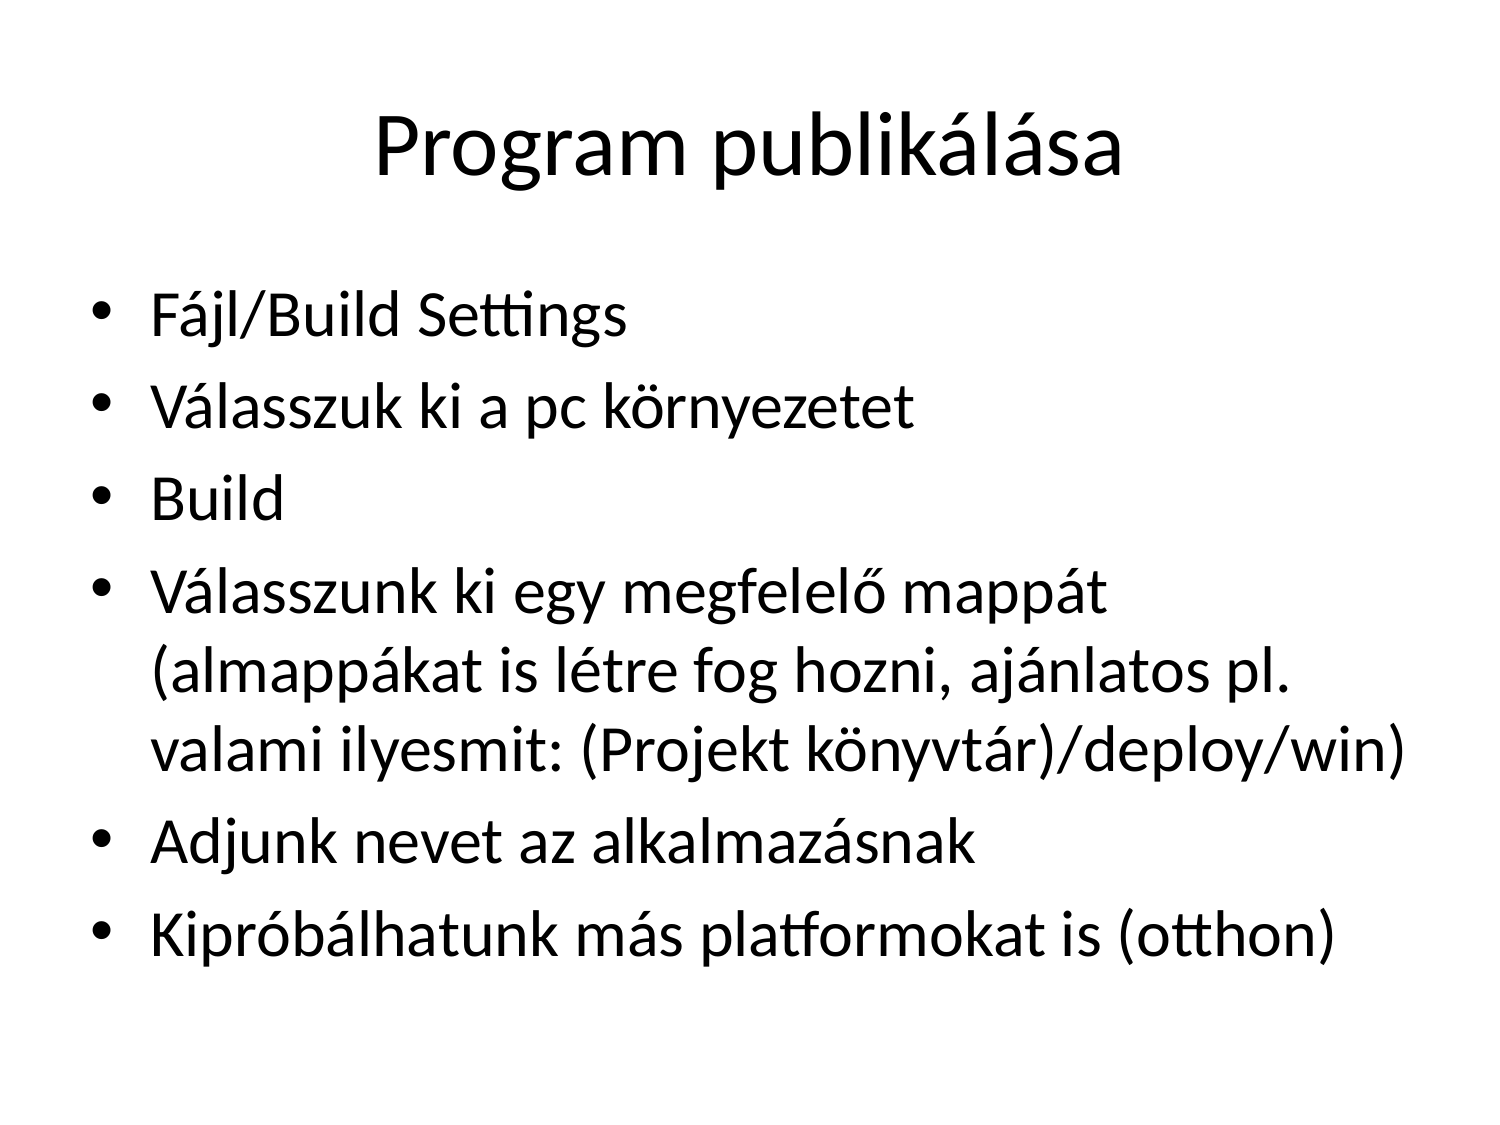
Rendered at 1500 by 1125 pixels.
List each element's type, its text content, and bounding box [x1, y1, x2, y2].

title Program publikálása [75, 45, 1425, 233]
list Fájl/Build Settings Válasszuk ki a pc környezetet Build Válasszunk ki egy megfelelő mappát (almappákat is létre fog hozni, ajánlatos pl. valami ilyesmit: (Projekt könyvtár)/deploy/win) Adjunk nevet az alkalmazásnak Kipróbálhatunk más platformokat is (otthon) [75, 262, 1425, 1005]
